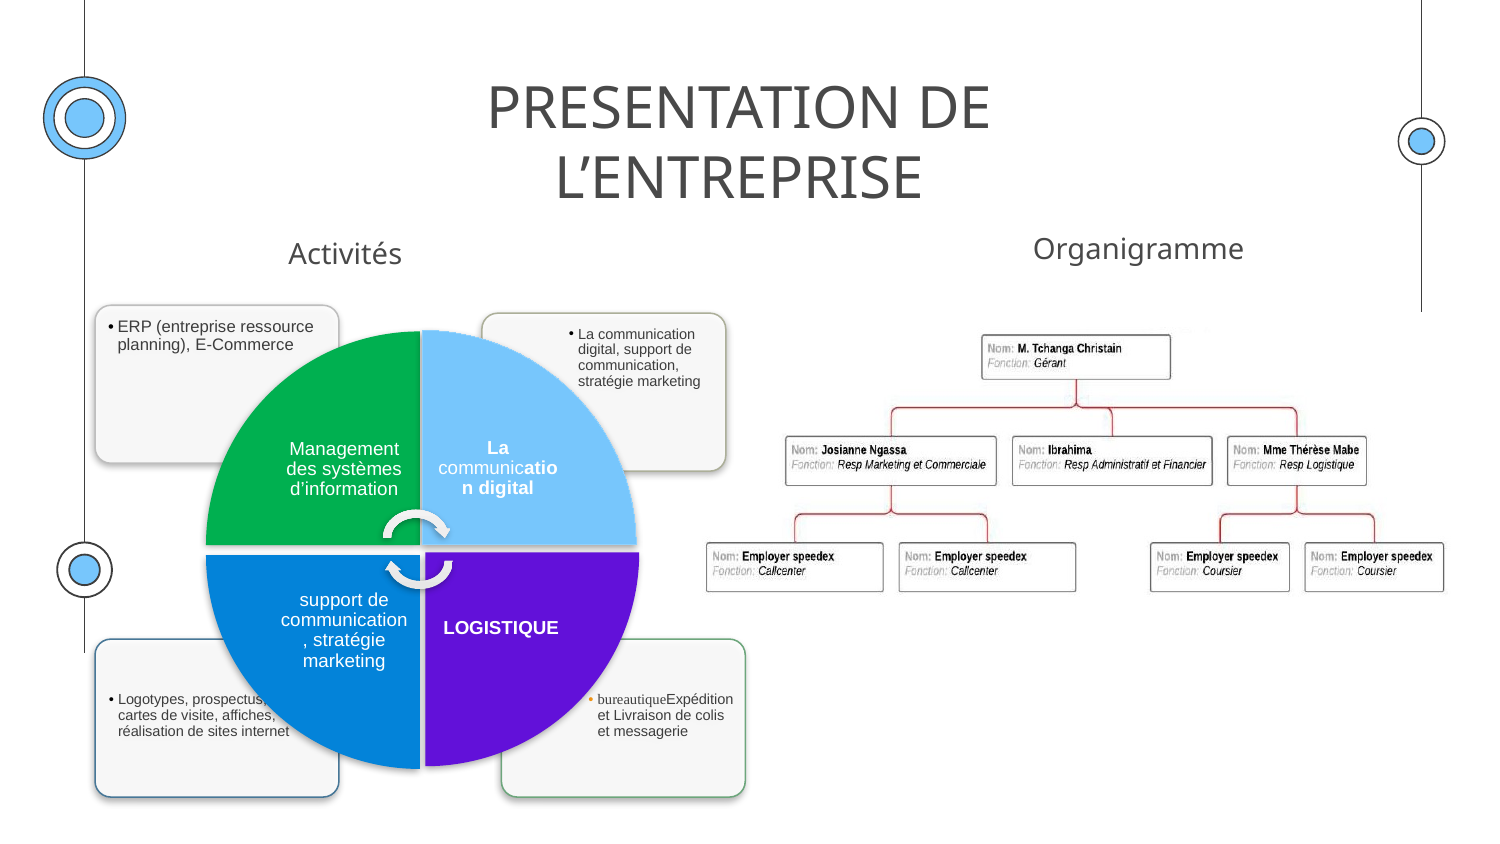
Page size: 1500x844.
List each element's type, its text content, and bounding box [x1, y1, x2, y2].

text_box Activités [273, 227, 532, 278]
picture [778, 327, 1467, 618]
title PRESENTATION DE L’ENTREPRISE [281, 55, 1197, 153]
text_box Organigramme [1018, 223, 1277, 273]
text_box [54, 303, 778, 798]
